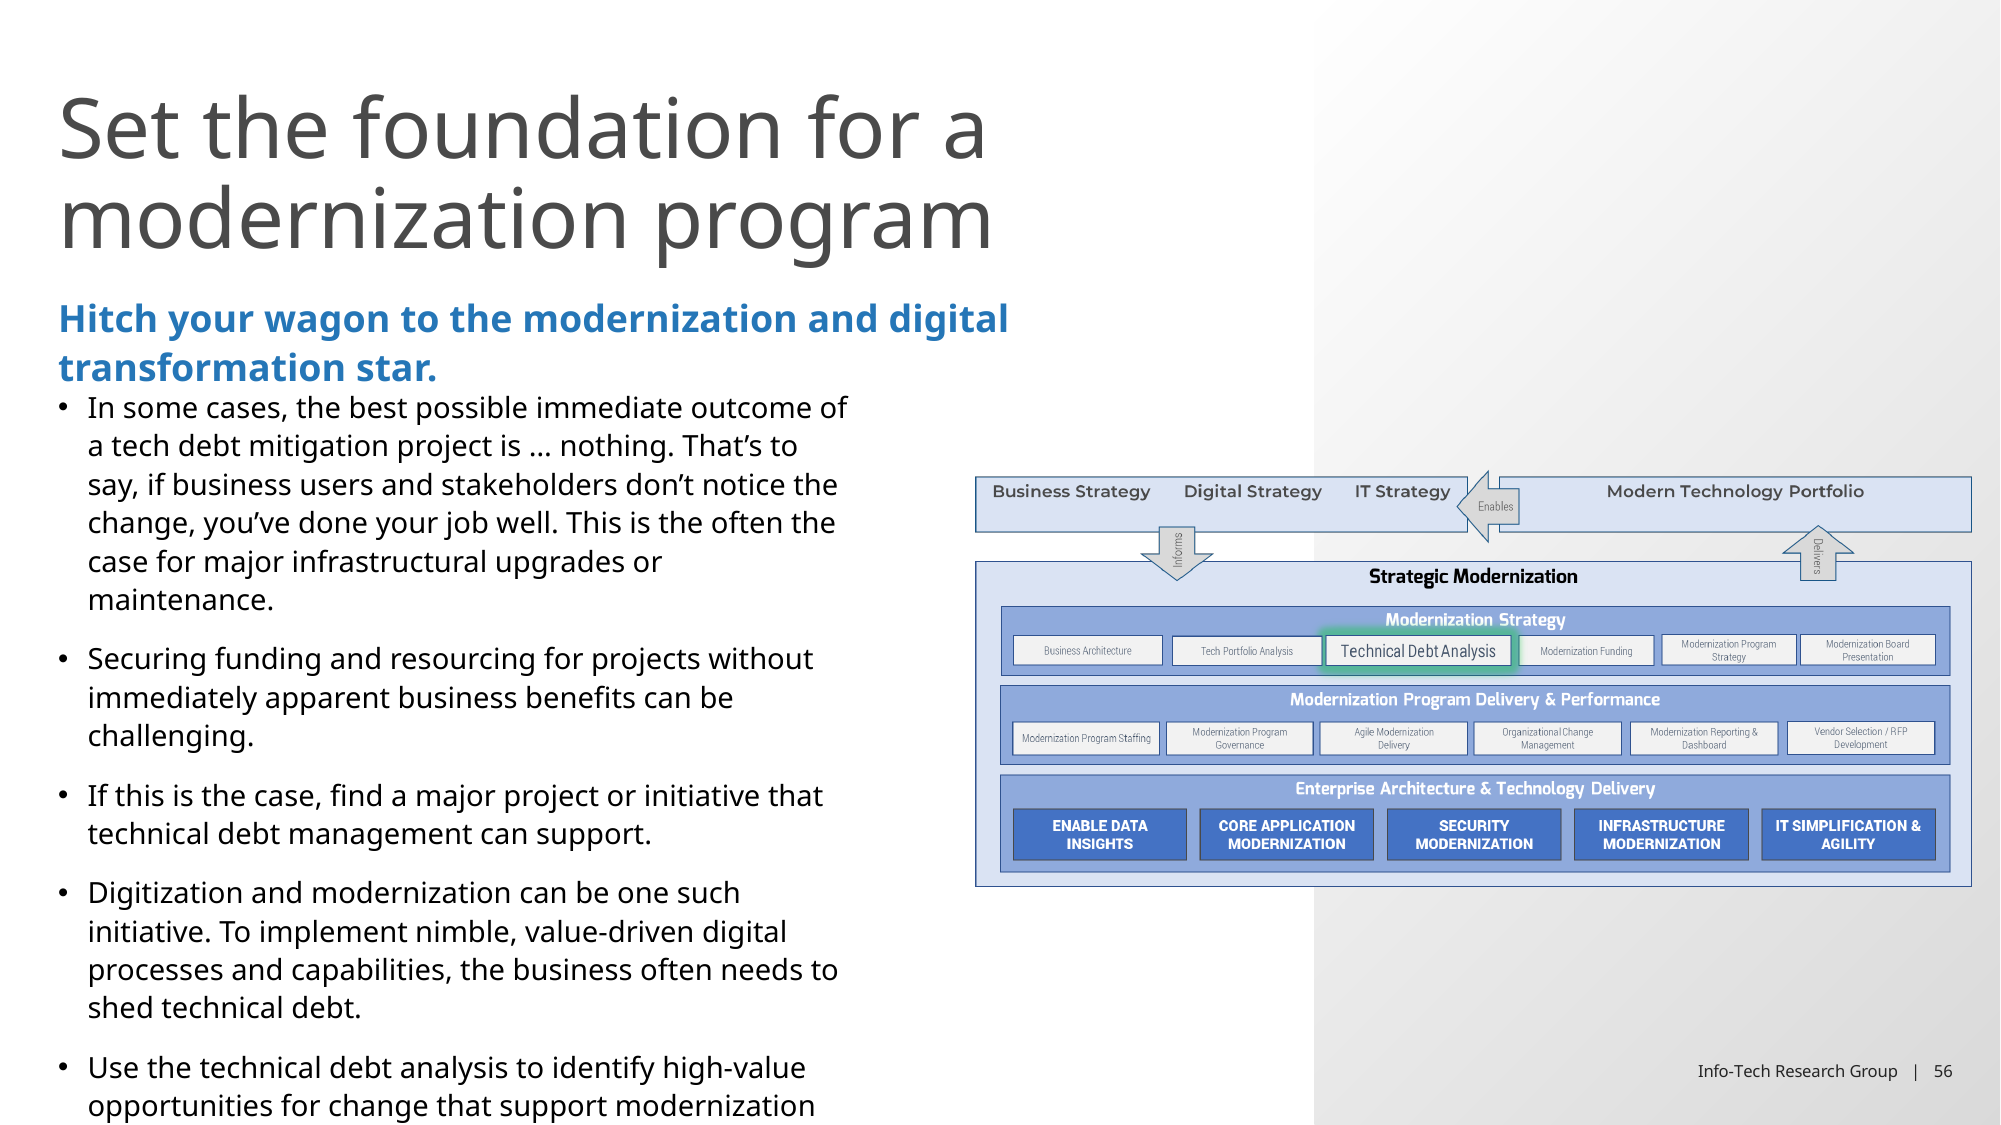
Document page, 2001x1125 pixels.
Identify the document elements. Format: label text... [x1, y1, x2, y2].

list Hitch your wagon to the modernization and digital transformation star. [58, 290, 1273, 368]
title Set the foundation for a modernization program [58, 86, 1158, 273]
picture [975, 469, 1972, 887]
text_box In some cases, the best possible immediate outcome of a tech debt mitigation project is … nothing. That’s to say, if business users and stakeholders don’t notice the change, you’ve done your job well. This is the often the case for major infrastructural upgrades or maintenance. Securing funding and resourcing for projects without immediately apparent business benefits can be challenging. If this is the case, find a major project or initiative that technical debt management can support. Digitization and modernization can be one such initiative. To implement nimble, value-driven digital processes and capabilities, the business often needs to shed technical debt. Use the technical debt analysis to identify high-value opportunities for change that support modernization and digital transformation efforts. [58, 385, 856, 1071]
